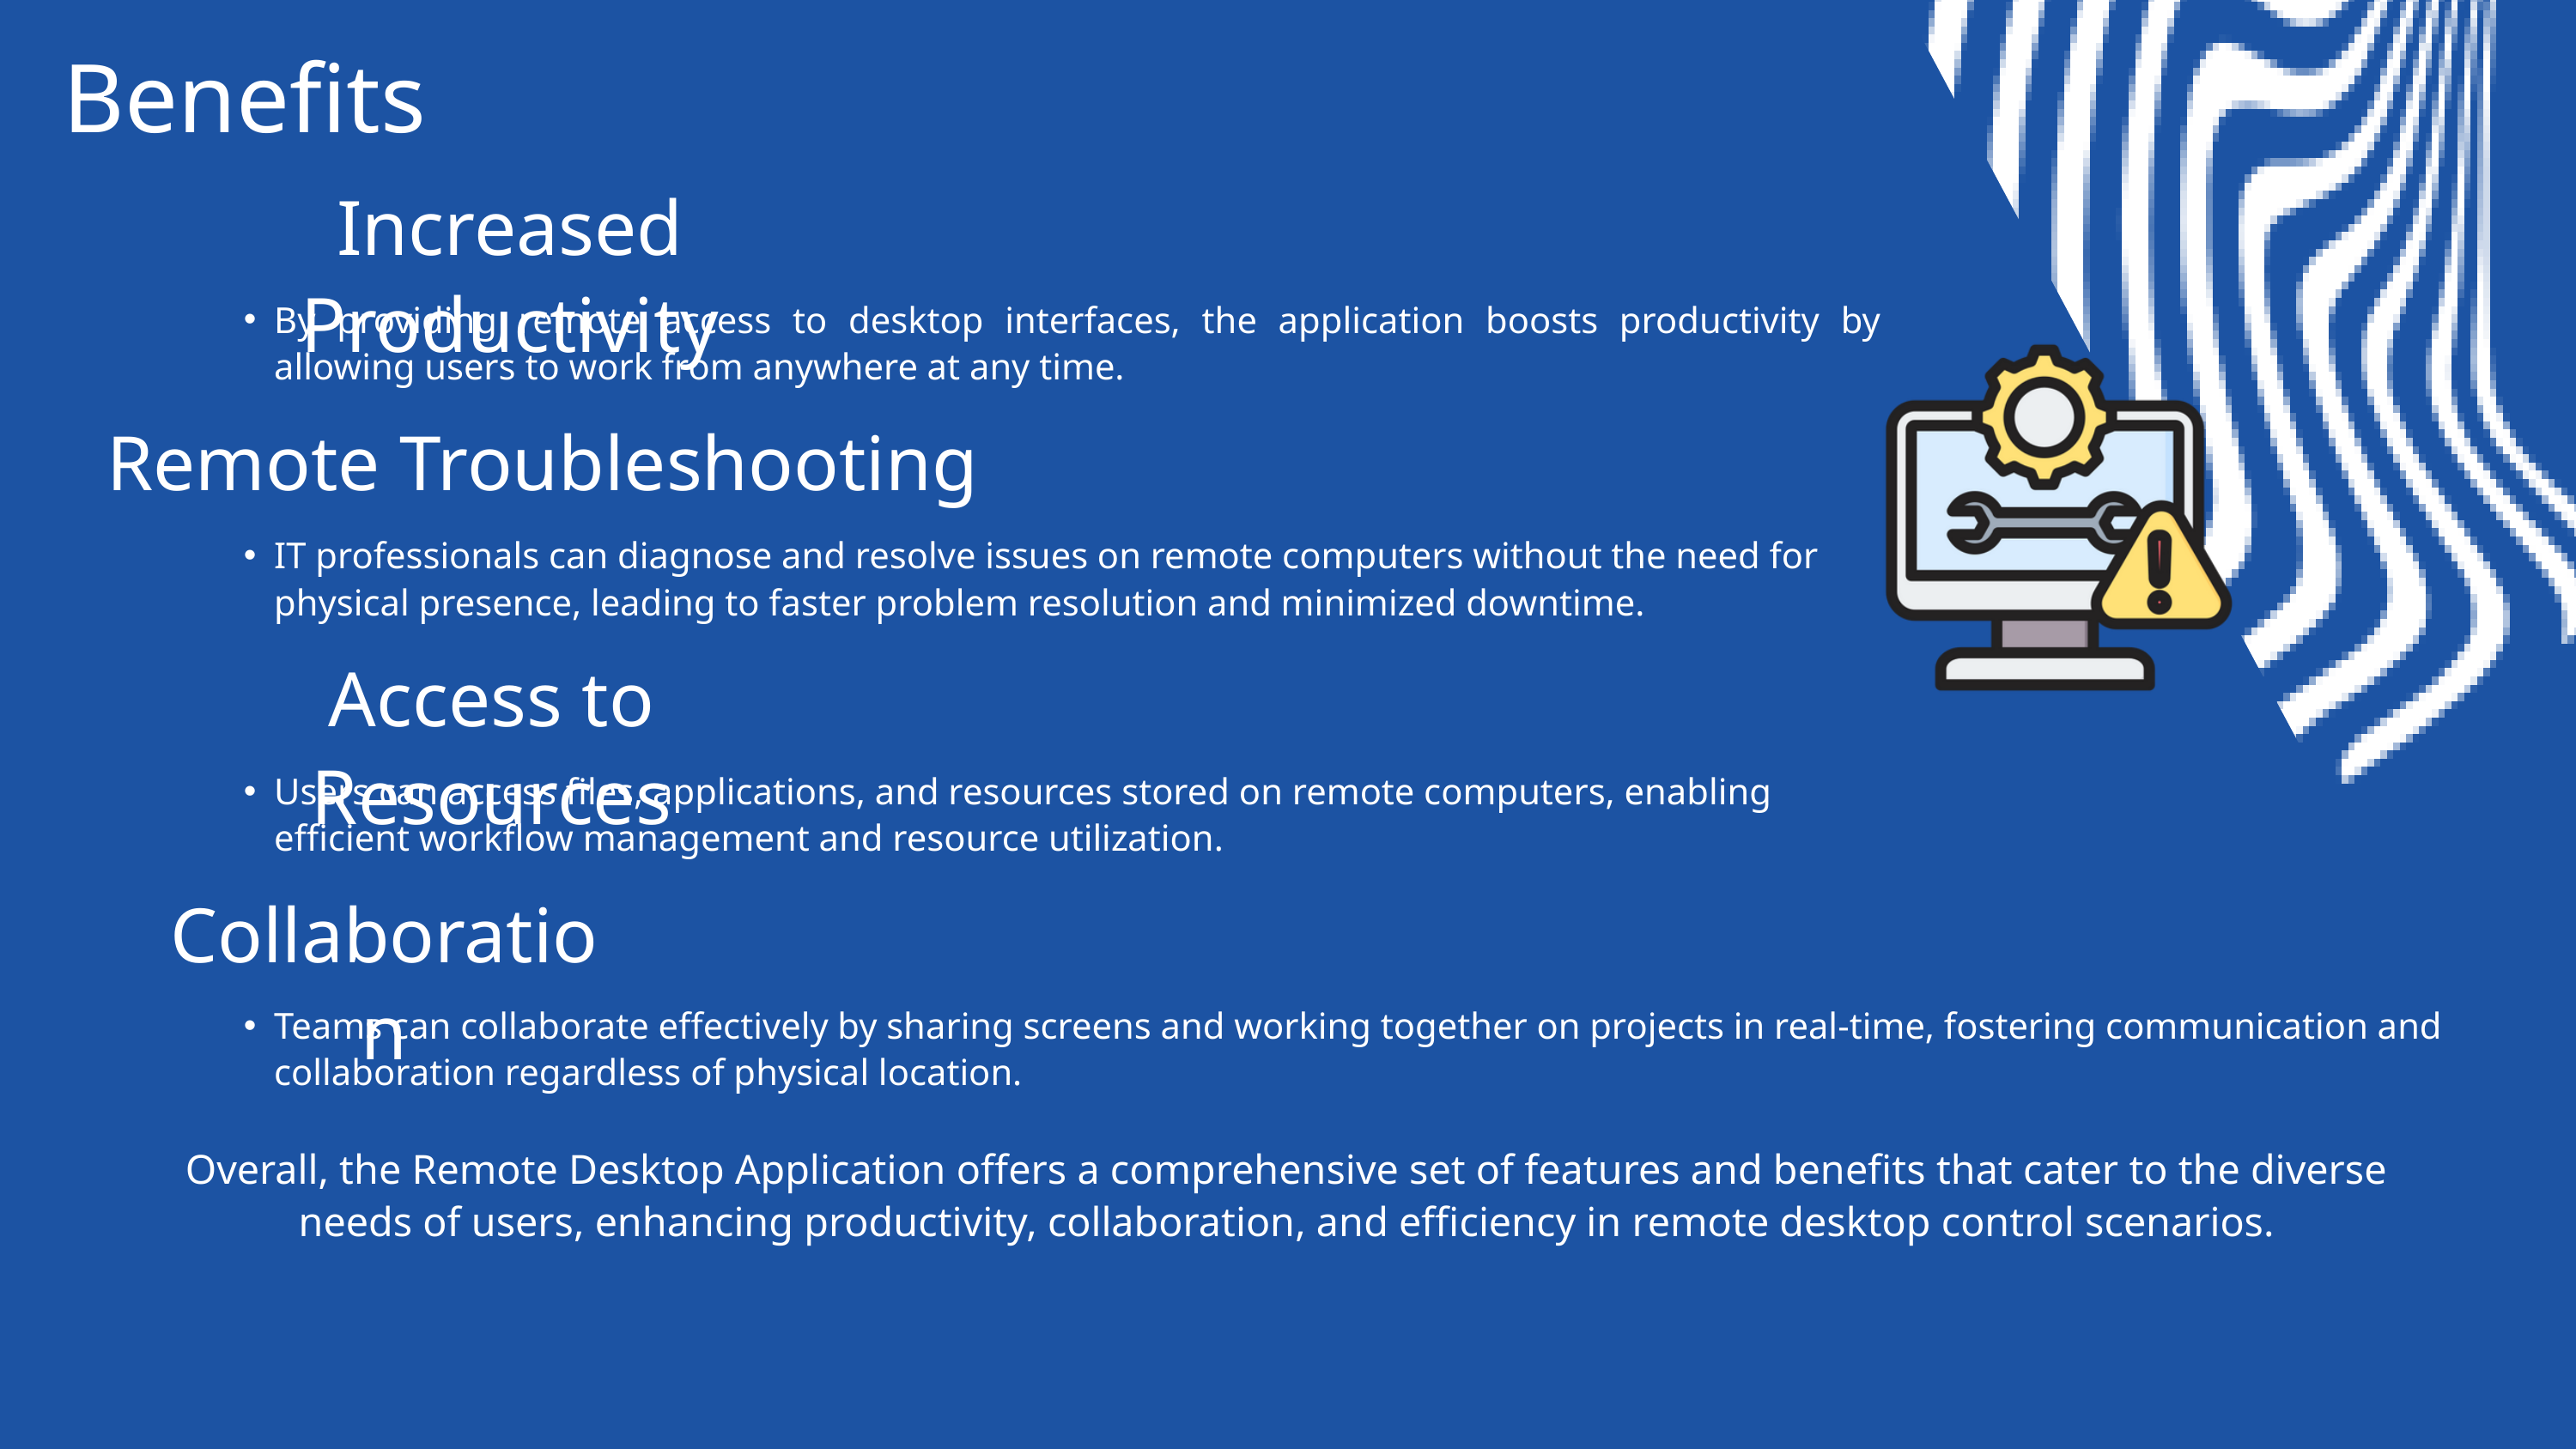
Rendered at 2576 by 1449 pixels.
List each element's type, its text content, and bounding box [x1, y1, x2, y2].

text_box Increased Productivity [150, 173, 870, 368]
text_box By providing remote access to desktop interfaces, the application boosts productivity by allowing users to work from anywhere at any time. [213, 294, 1881, 387]
text_box Remote Troubleshooting [19, 408, 1066, 506]
text_box Teams can collaborate effectively by sharing screens and working together on projects in real-time, fostering communication and collaboration regardless of physical location. [213, 999, 2465, 1094]
text_box [1880, 339, 2238, 696]
text_box Benefits [0, 28, 762, 152]
text_box IT professionals can diagnose and resolve issues on remote computers without the need for physical presence, leading to faster problem resolution and minimized downtime. [213, 530, 1919, 623]
text_box [1901, 0, 2576, 1105]
text_box Users can access files, applications, and resources stored on remote computers, enabling efficient workflow management and resource utilization. [213, 765, 1881, 858]
text_box Overall, the Remote Desktop Application offers a comprehensive set of features and benefits that cater to the diverse needs of users, enhancing productivity, collaboration, and efficiency in remote desktop control scenarios. [144, 1140, 2432, 1245]
text_box Collaboration [163, 879, 605, 1075]
text_box Access to Resources [163, 644, 820, 840]
